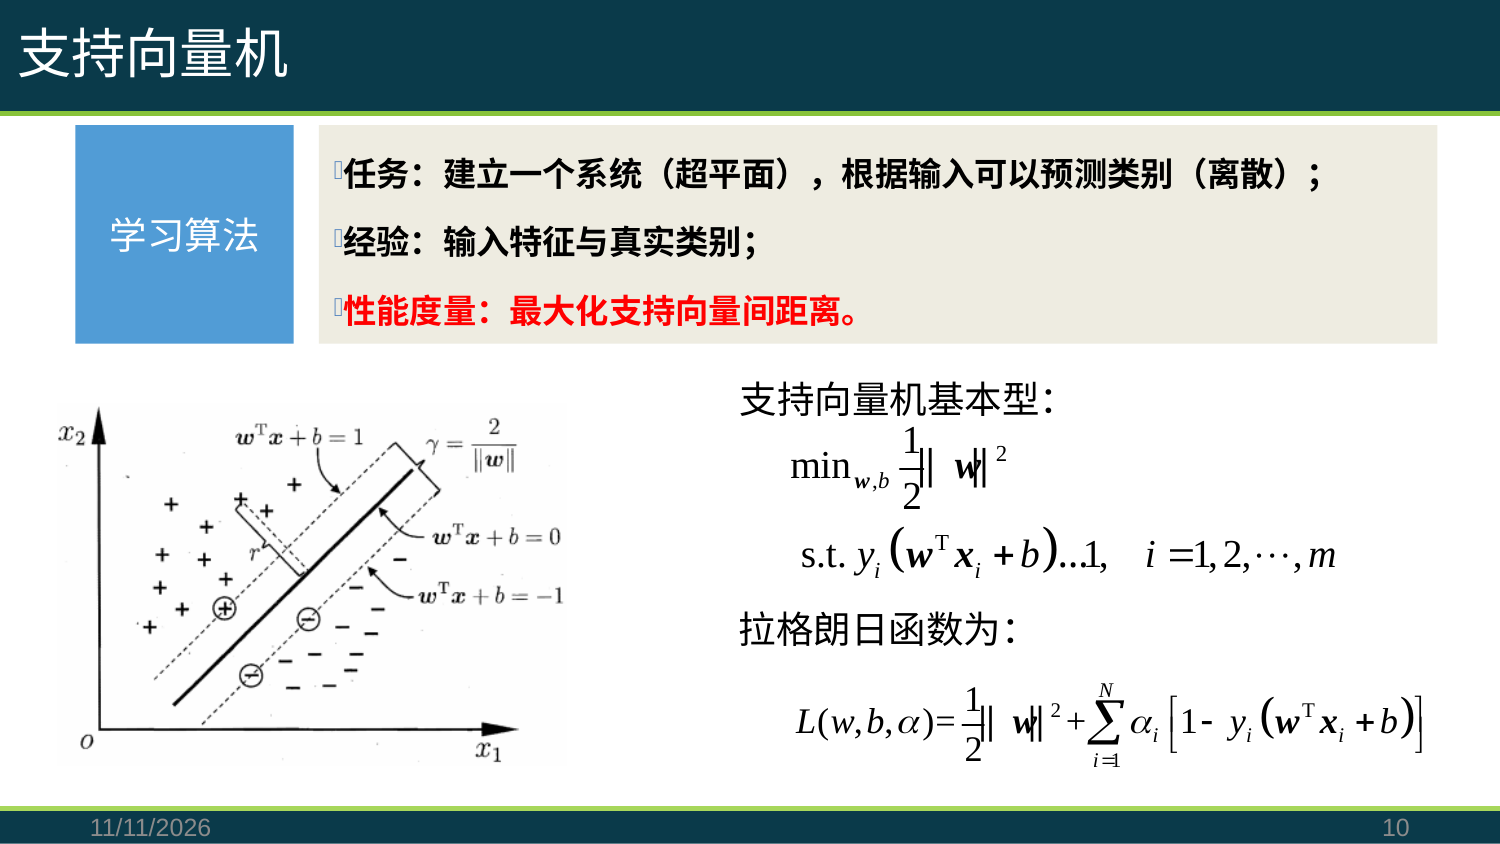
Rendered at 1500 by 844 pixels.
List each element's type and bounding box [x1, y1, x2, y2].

text_box [784, 415, 1345, 595]
text_box [789, 673, 1435, 776]
picture [56, 403, 567, 766]
text_box [0, 0, 1500, 844]
